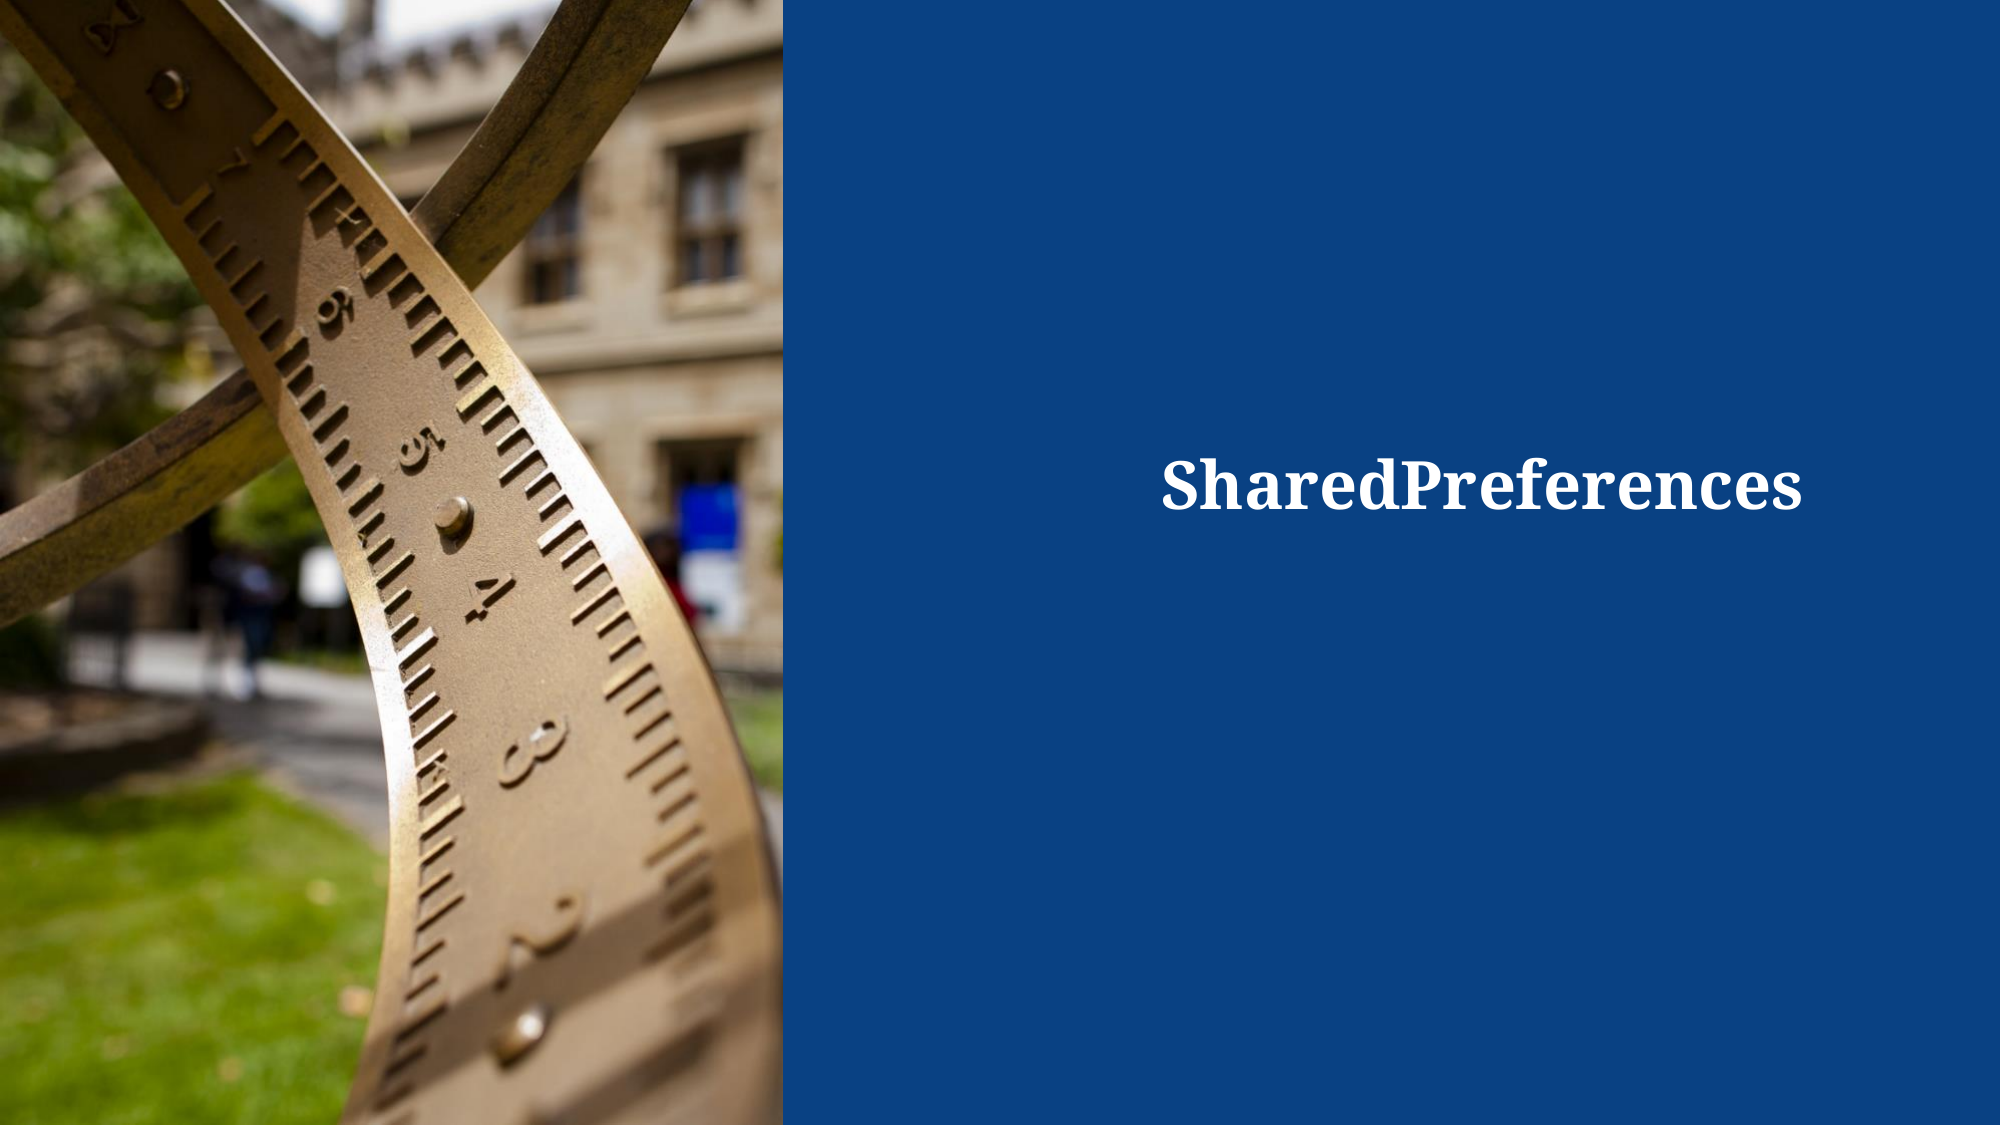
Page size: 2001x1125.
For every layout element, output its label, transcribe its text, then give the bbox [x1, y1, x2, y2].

picture [0, 0, 1073, 1125]
subtitle SharedPreferences [1073, 0, 2000, 1125]
